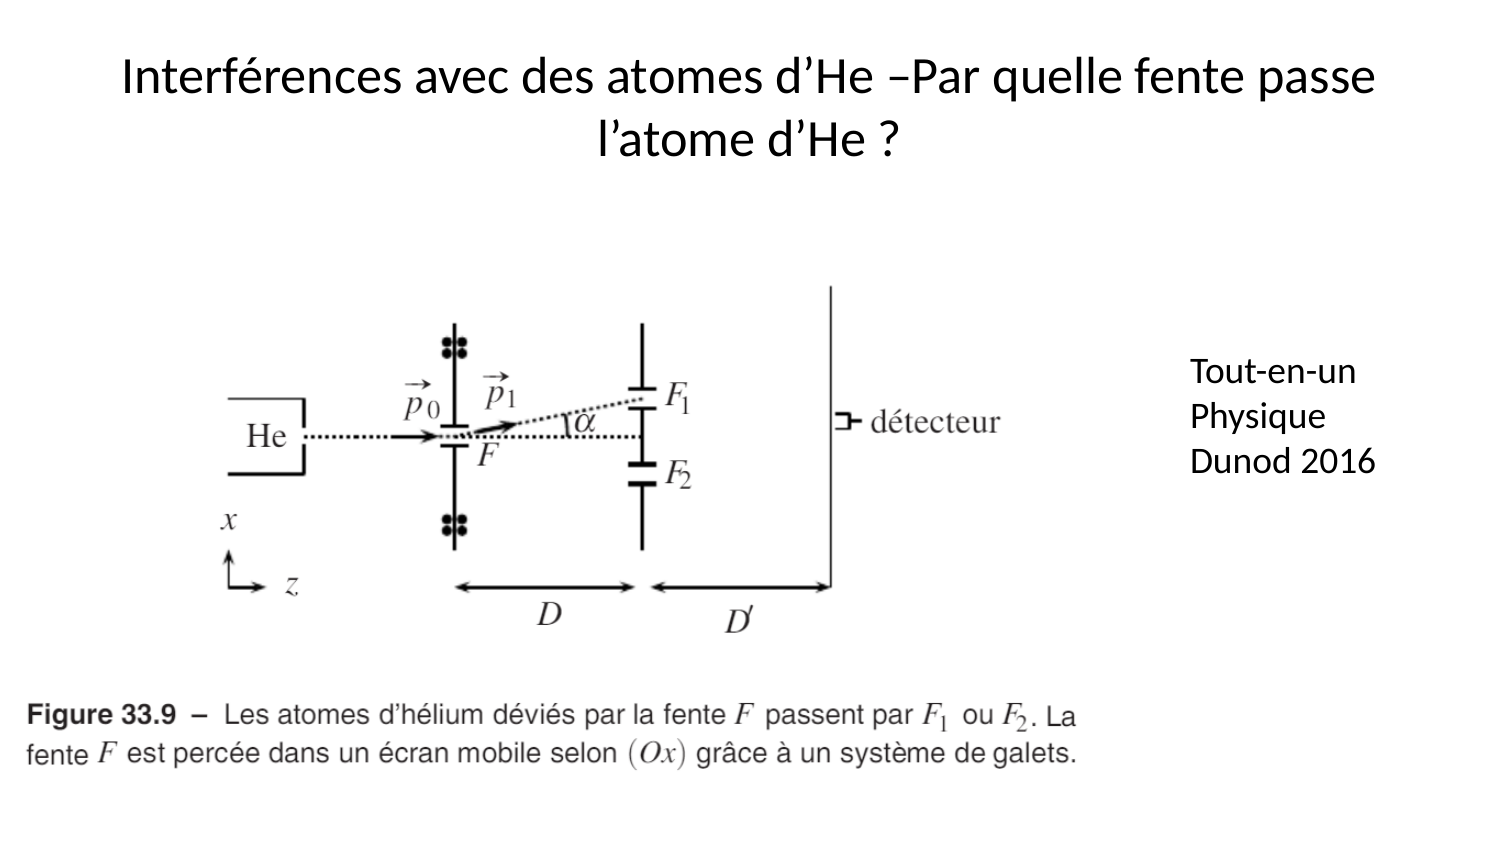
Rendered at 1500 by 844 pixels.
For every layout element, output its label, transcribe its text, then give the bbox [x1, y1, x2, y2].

picture [17, 267, 1129, 781]
text_box Tout-en-un Physique Dunod 2016 [1175, 339, 1435, 489]
title Interférences avec des atomes d’He –Par quelle fente passe l’atome d’He ? [75, 33, 1425, 175]
